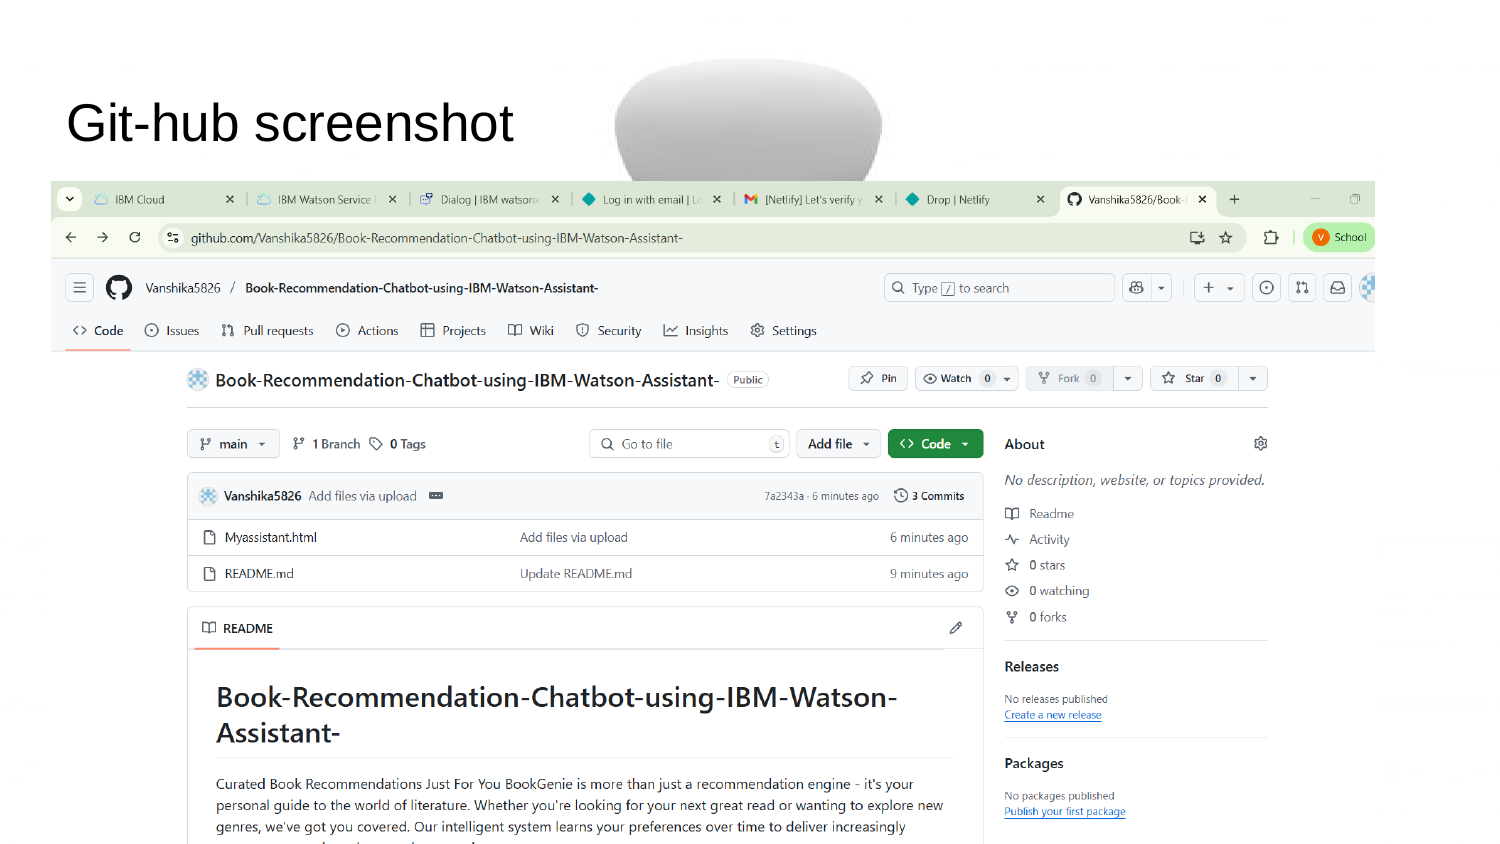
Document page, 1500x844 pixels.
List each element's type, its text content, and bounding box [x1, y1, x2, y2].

picture [0, 0, 1500, 844]
title Git-hub screenshot [51, 72, 1449, 167]
